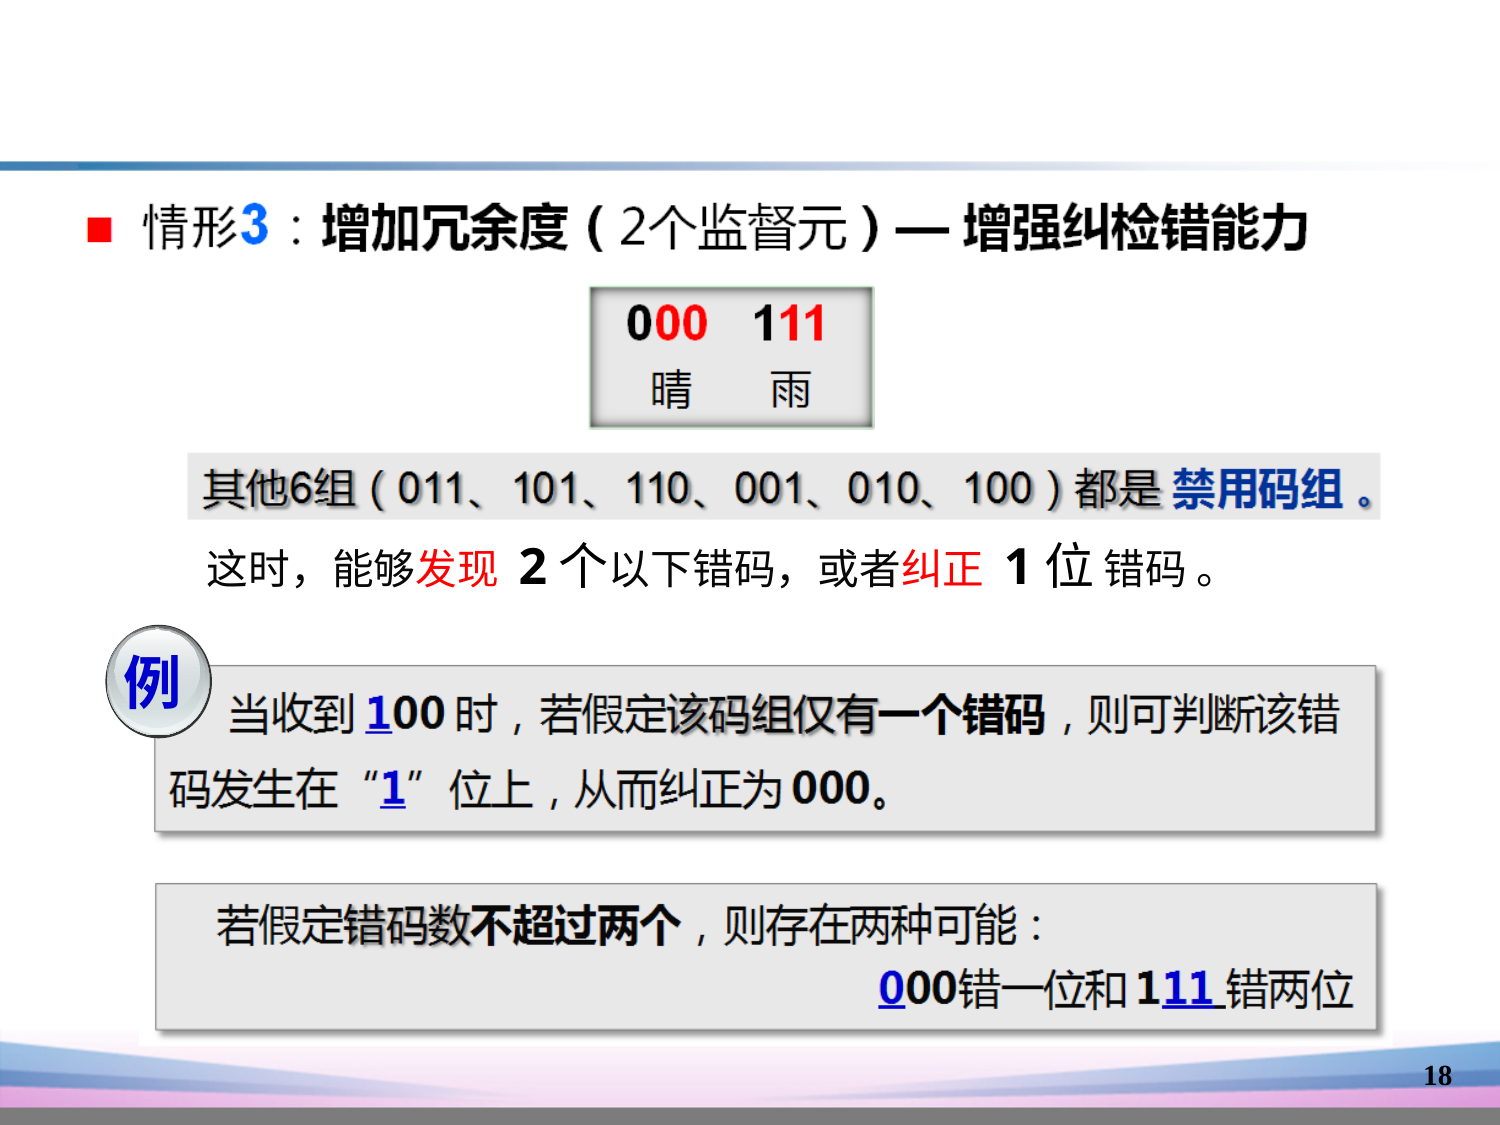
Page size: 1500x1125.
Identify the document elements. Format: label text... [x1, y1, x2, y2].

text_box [105, 624, 213, 739]
picture [0, 0, 1500, 1125]
slide_number 18 [1154, 1023, 1468, 1100]
text_box 这时，能够发现 2个以下错码，或者纠正 1位 错码 。 [192, 530, 1353, 603]
